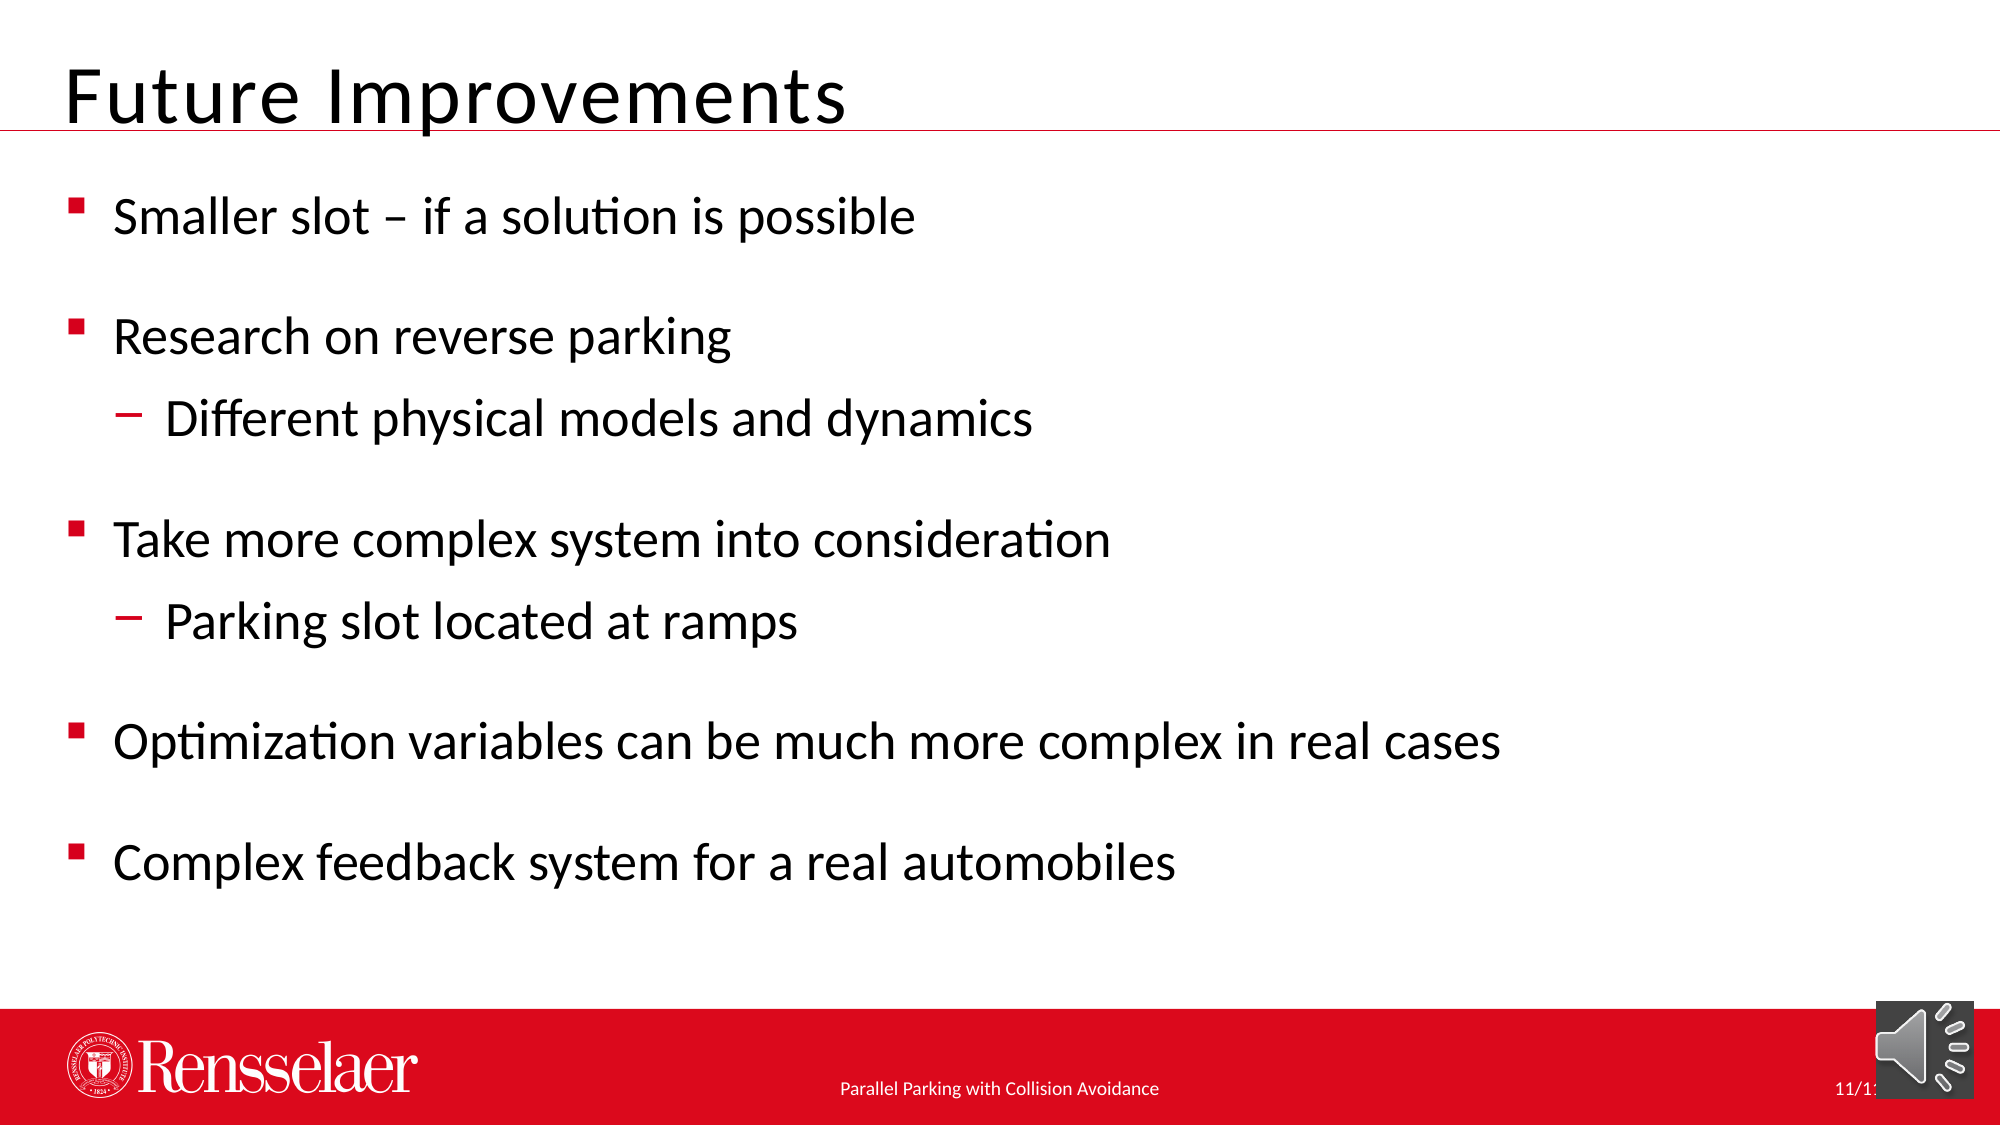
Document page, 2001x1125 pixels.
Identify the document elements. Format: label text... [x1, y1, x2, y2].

list Smaller slot – if a solution is possible Research on reverse parking Different physical models and dynamics Take more complex system into consideration Parking slot located at ramps Optimization variables can be much more complex in real cases Complex feedback system for a real automobiles [49, 172, 1811, 1008]
picture [67, 1032, 418, 1098]
list Future Improvements [49, 44, 1870, 131]
picture [1874, 999, 1975, 1100]
